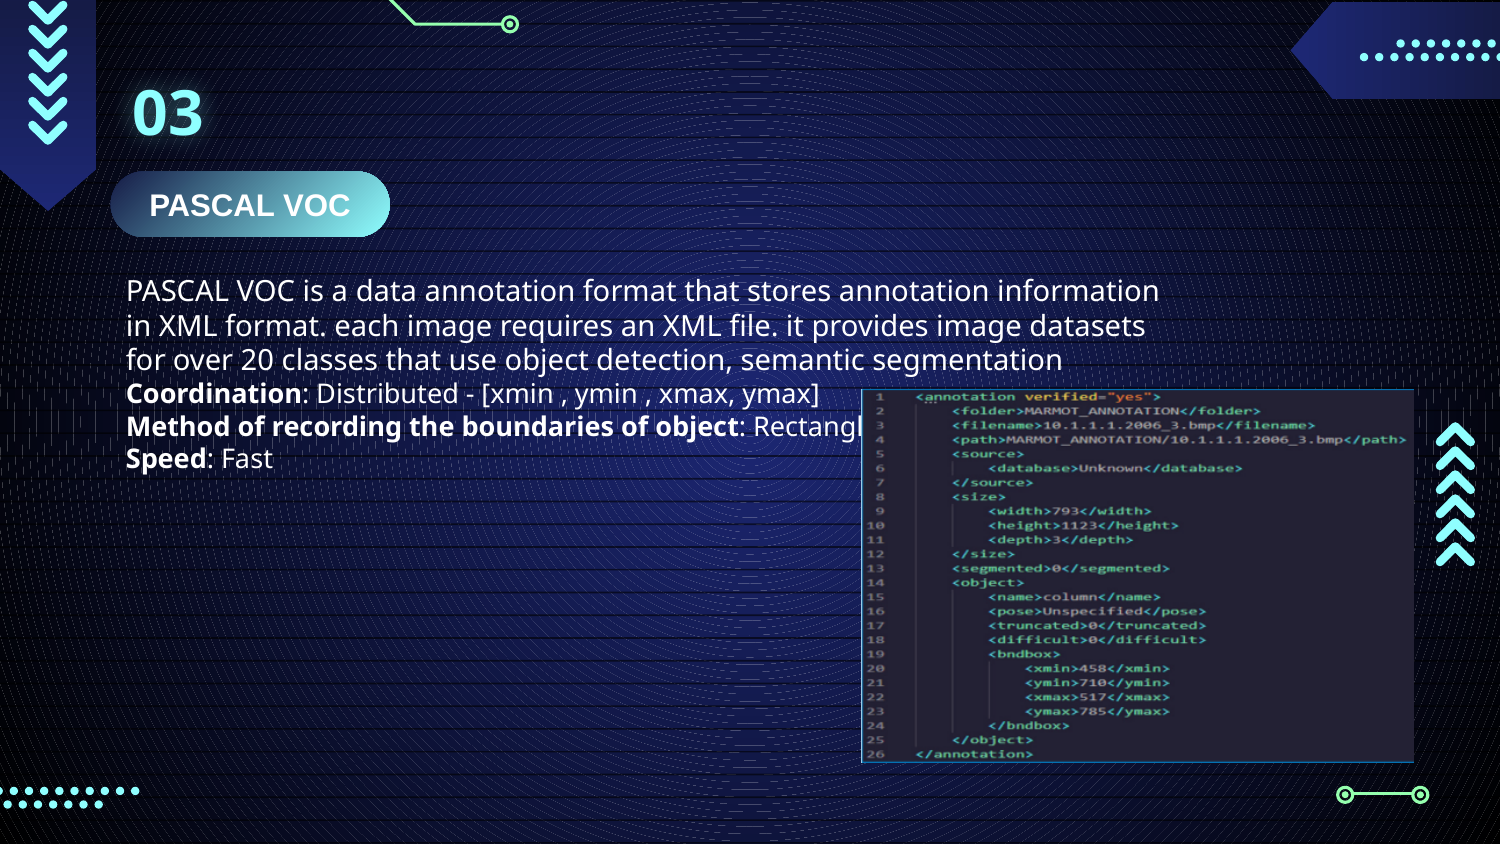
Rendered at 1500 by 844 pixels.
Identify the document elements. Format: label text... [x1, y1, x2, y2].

subtitle PASCAL VOC is a data annotation format that stores annotation information in XML format. each image requires an XML file. it provides image datasets for over 20 classes that use object detection, semantic segmentation Coordination: Distributed - [xmin , ymin , xmax, ymax] Method of recording the boundaries of object: Rectangle-based Speed: Fast [110, 253, 1195, 493]
title 03 [110, 77, 227, 144]
text_box PASCAL VOC [110, 171, 390, 237]
picture [861, 389, 1414, 764]
